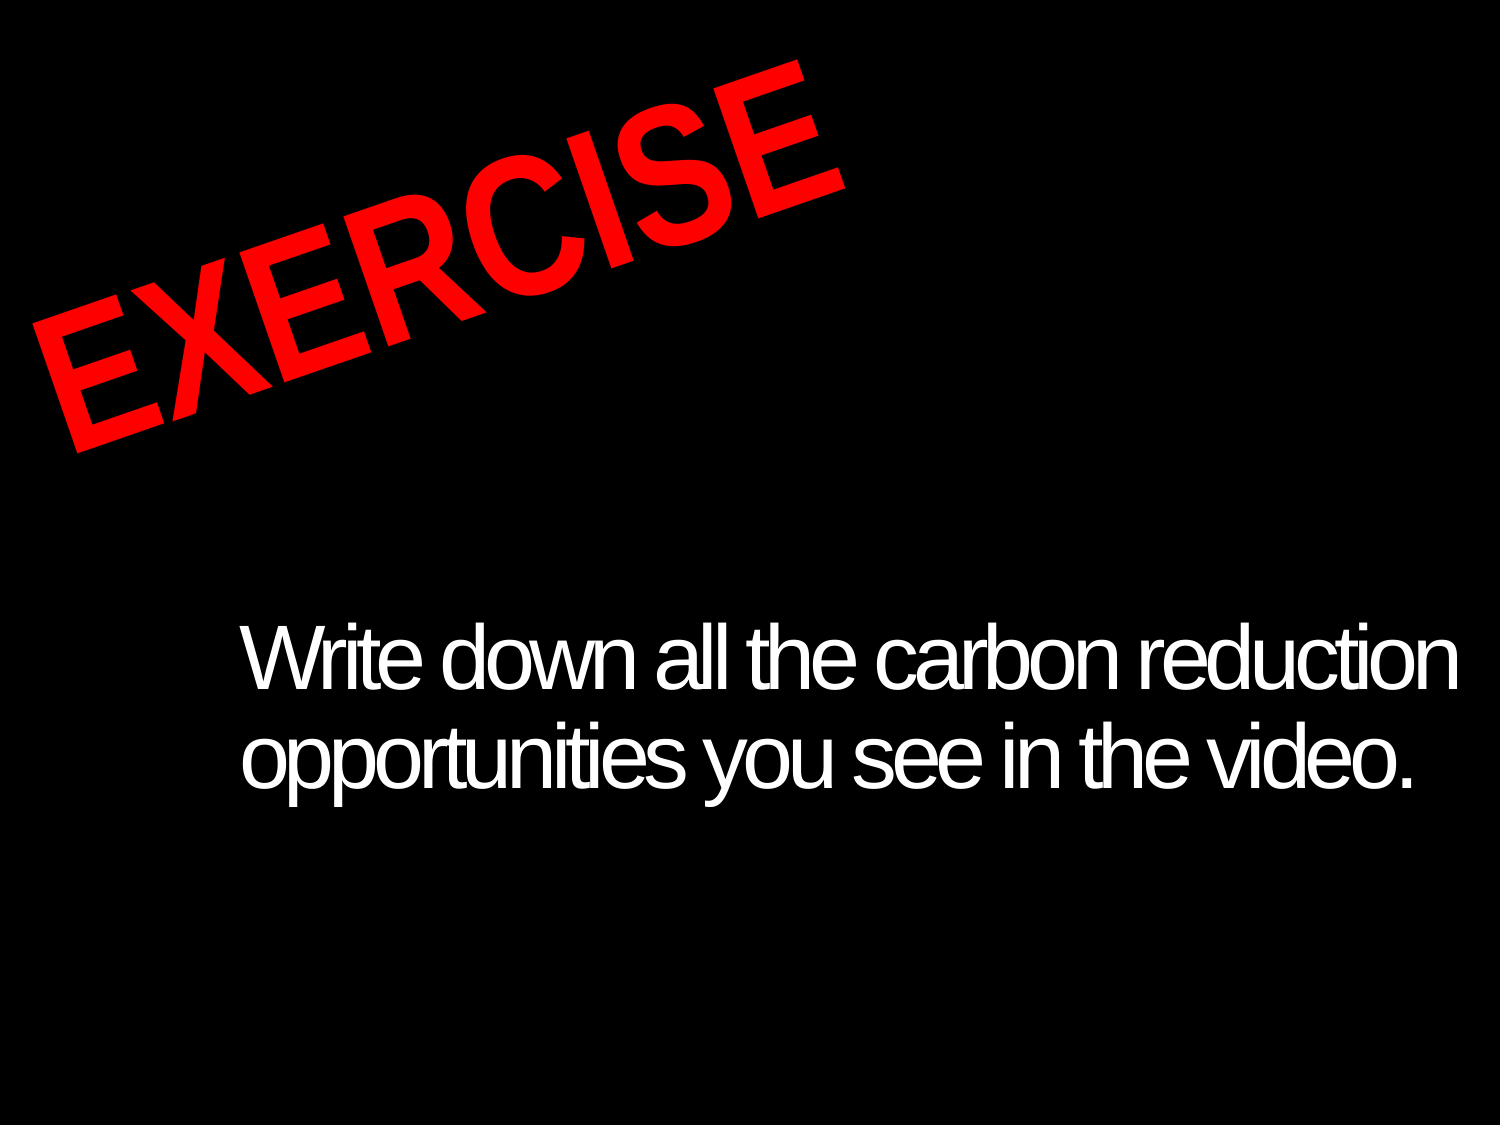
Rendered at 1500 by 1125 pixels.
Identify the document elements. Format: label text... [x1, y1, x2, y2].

text_box EXERCISE [0, 0, 930, 525]
text_box Write down all the carbon reduction opportunities you see in the video. [224, 603, 1500, 924]
